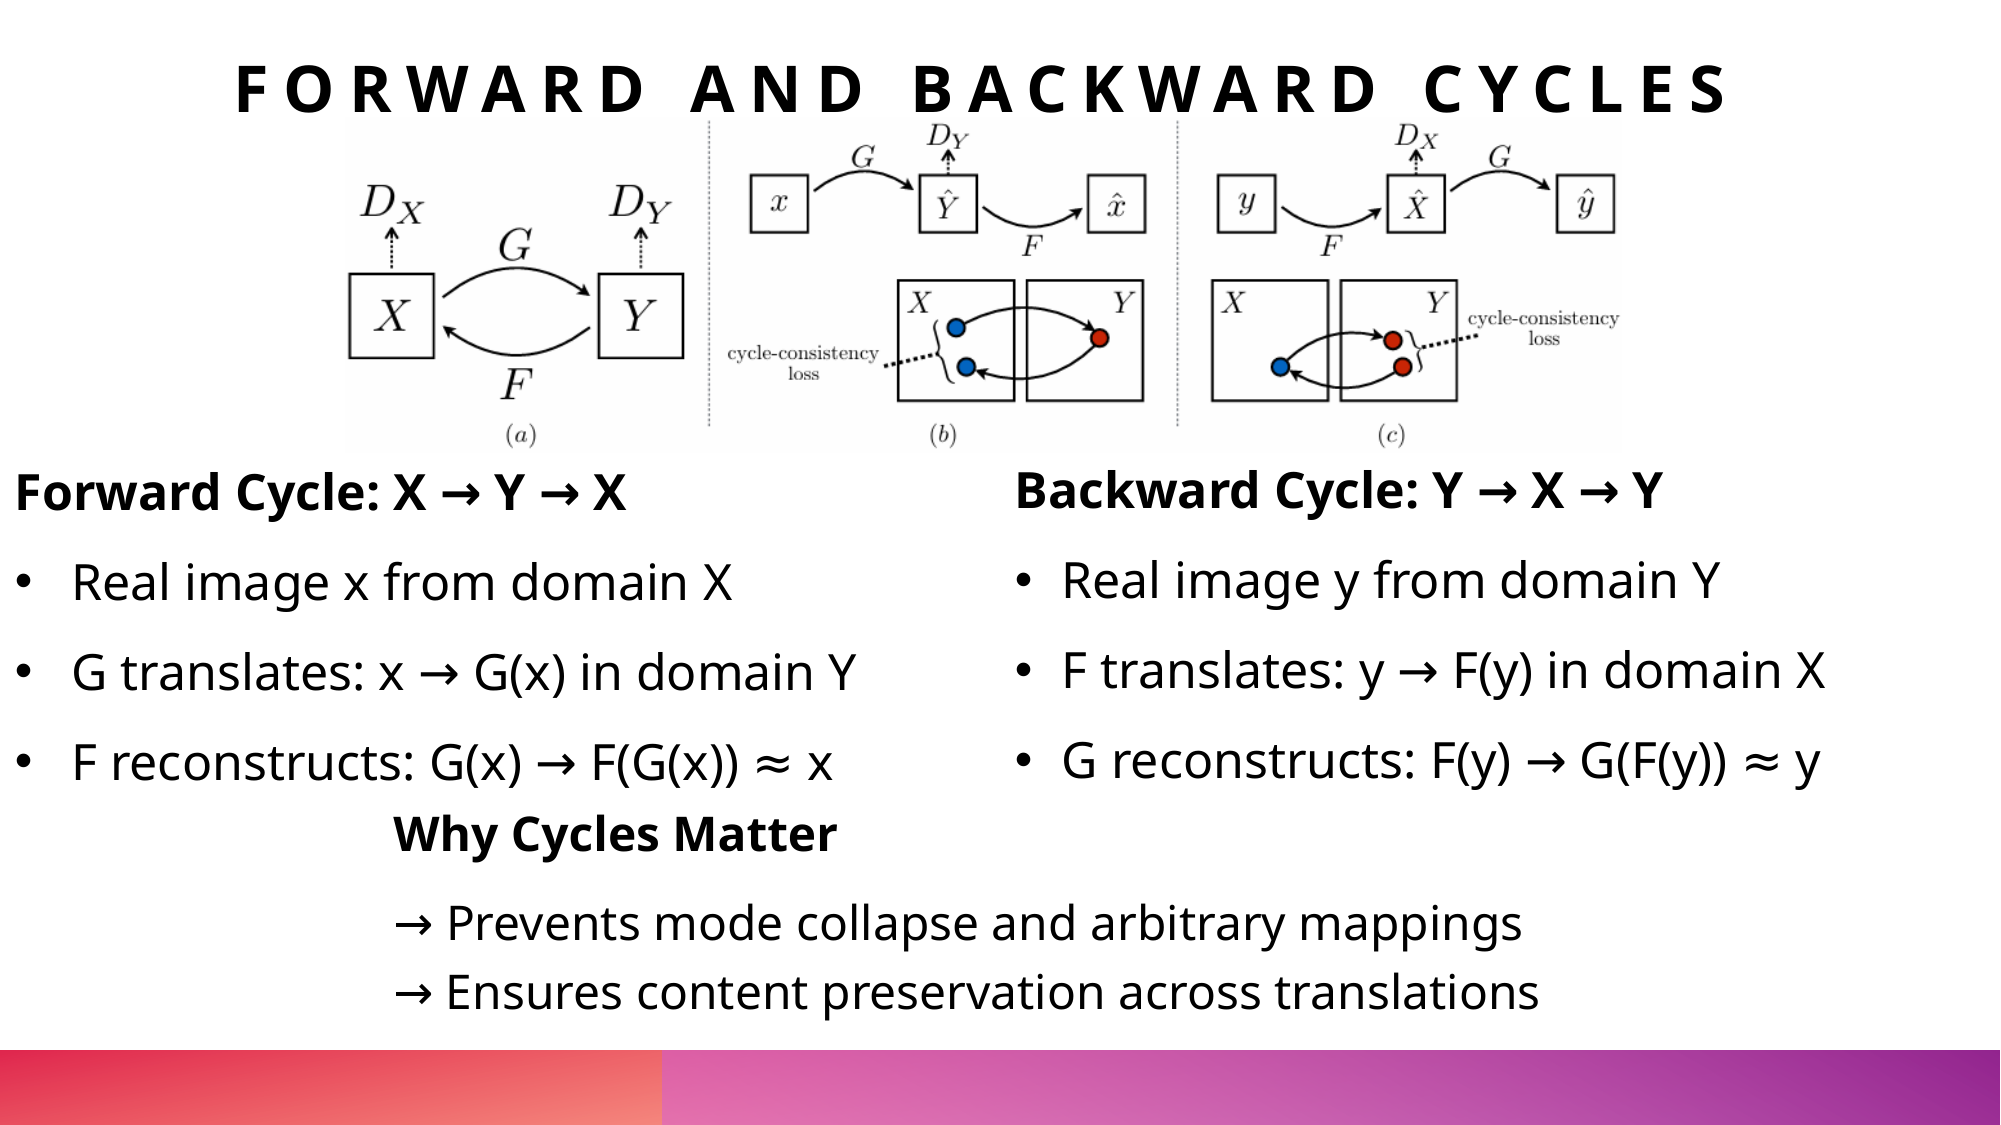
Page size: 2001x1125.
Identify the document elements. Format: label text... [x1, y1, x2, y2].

text_box Forward Cycle: X → Y → X Real image x from domain X G translates: x → G(x) in domain Y F reconstructs: G(x) → F(G(x)) ≈ x [0, 422, 906, 798]
picture [341, 117, 1622, 455]
text_box Backward Cycle: Y → X → Y Real image y from domain Y F translates: y → F(y) in domain X G reconstructs: F(y) → G(F(y)) ≈ y [999, 451, 1852, 797]
list Why Cycles Matter → Prevents mode collapse and arbitrary mappings → Ensures content preservation across translations [393, 791, 1575, 1039]
title Forward and Backward Cycles [233, 0, 1914, 203]
